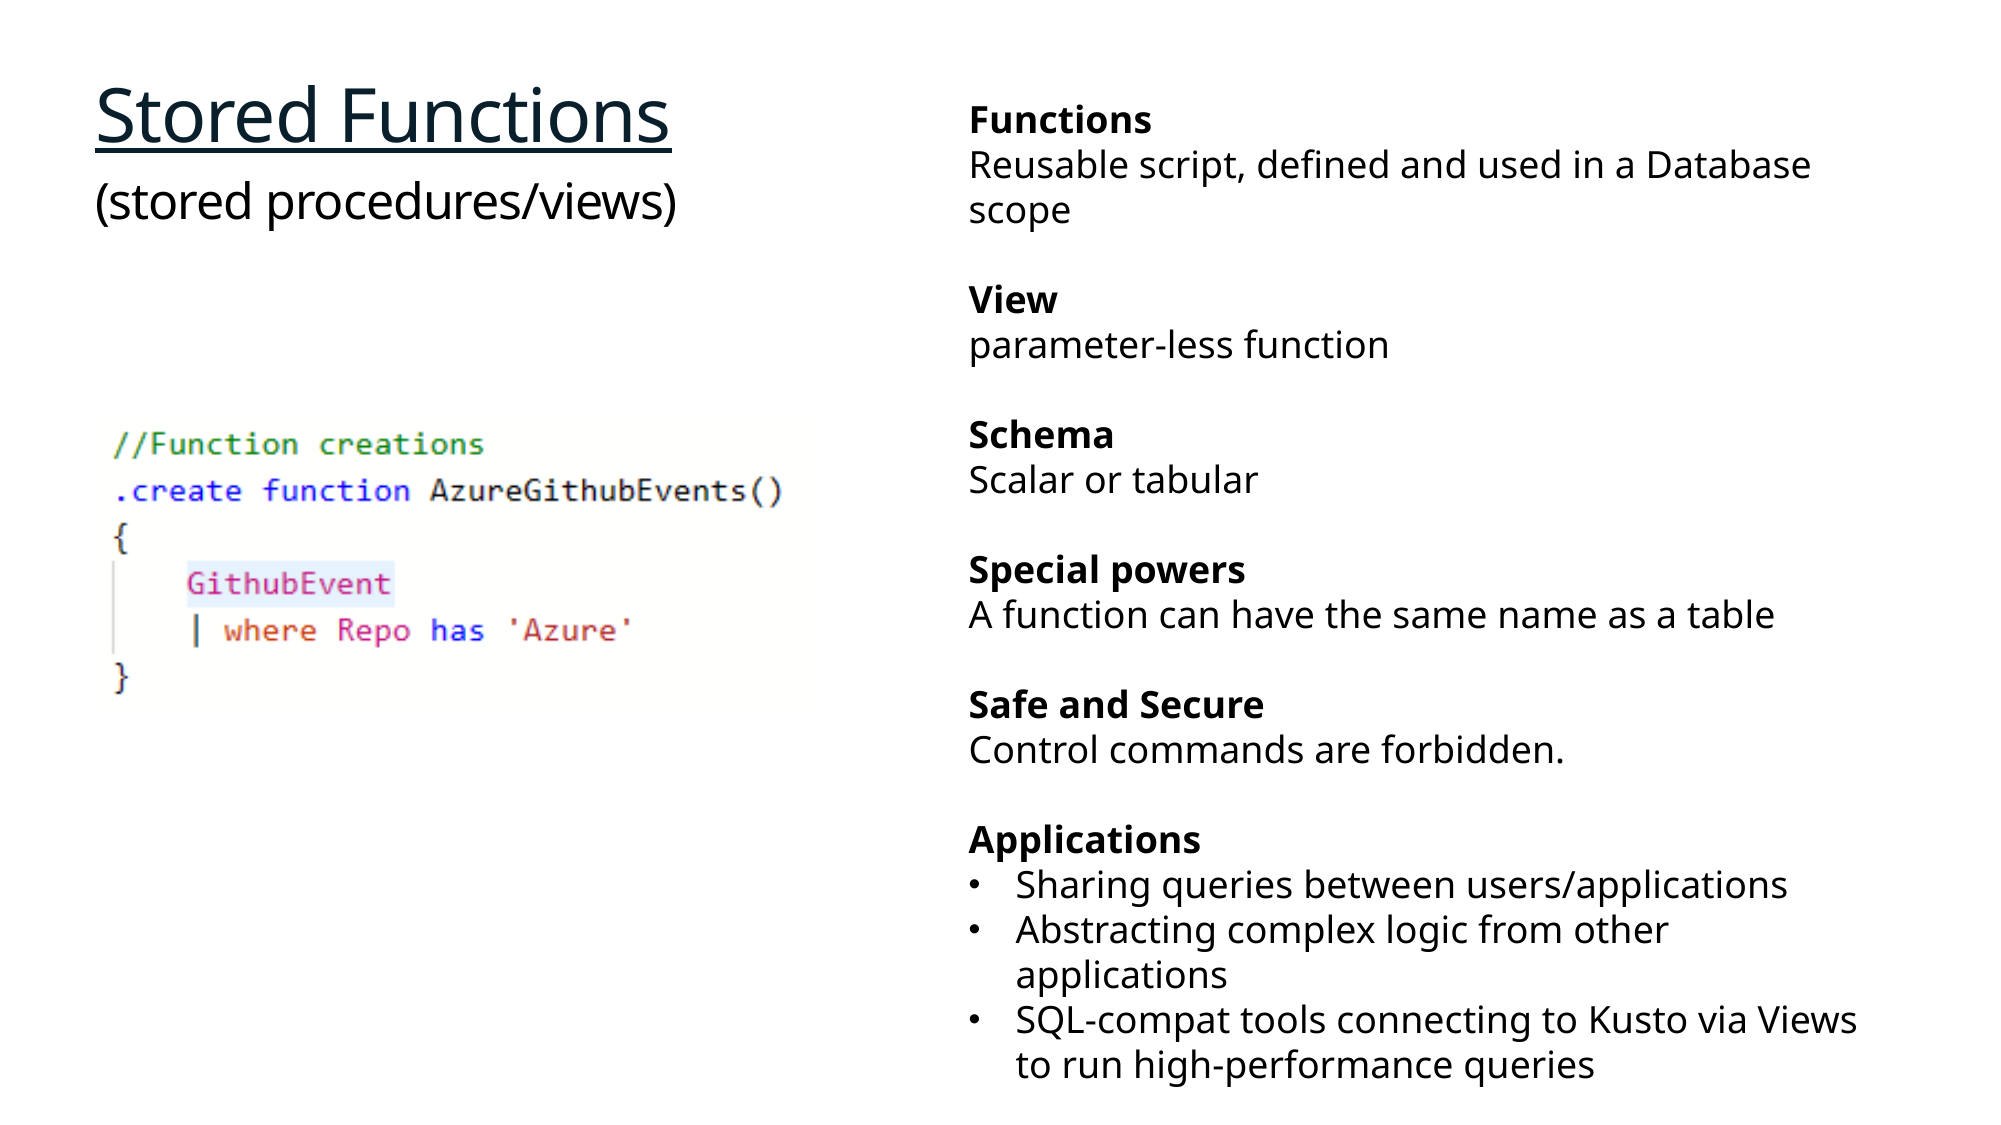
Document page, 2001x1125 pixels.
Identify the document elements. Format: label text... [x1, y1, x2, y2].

title Stored Functions (stored procedures/views) [95, 67, 685, 415]
list Functions Reusable script, defined and used in a Database scope View parameter-less function Schema Scalar or tabular Special powers A function can have the same name as a table Safe and Secure Control commands are forbidden. Applications Sharing queries between users/applications Abstracting complex logic from other applications SQL-compat tools connecting to Kusto via Views to run high-performance queries [968, 149, 1884, 1034]
picture [94, 415, 815, 710]
